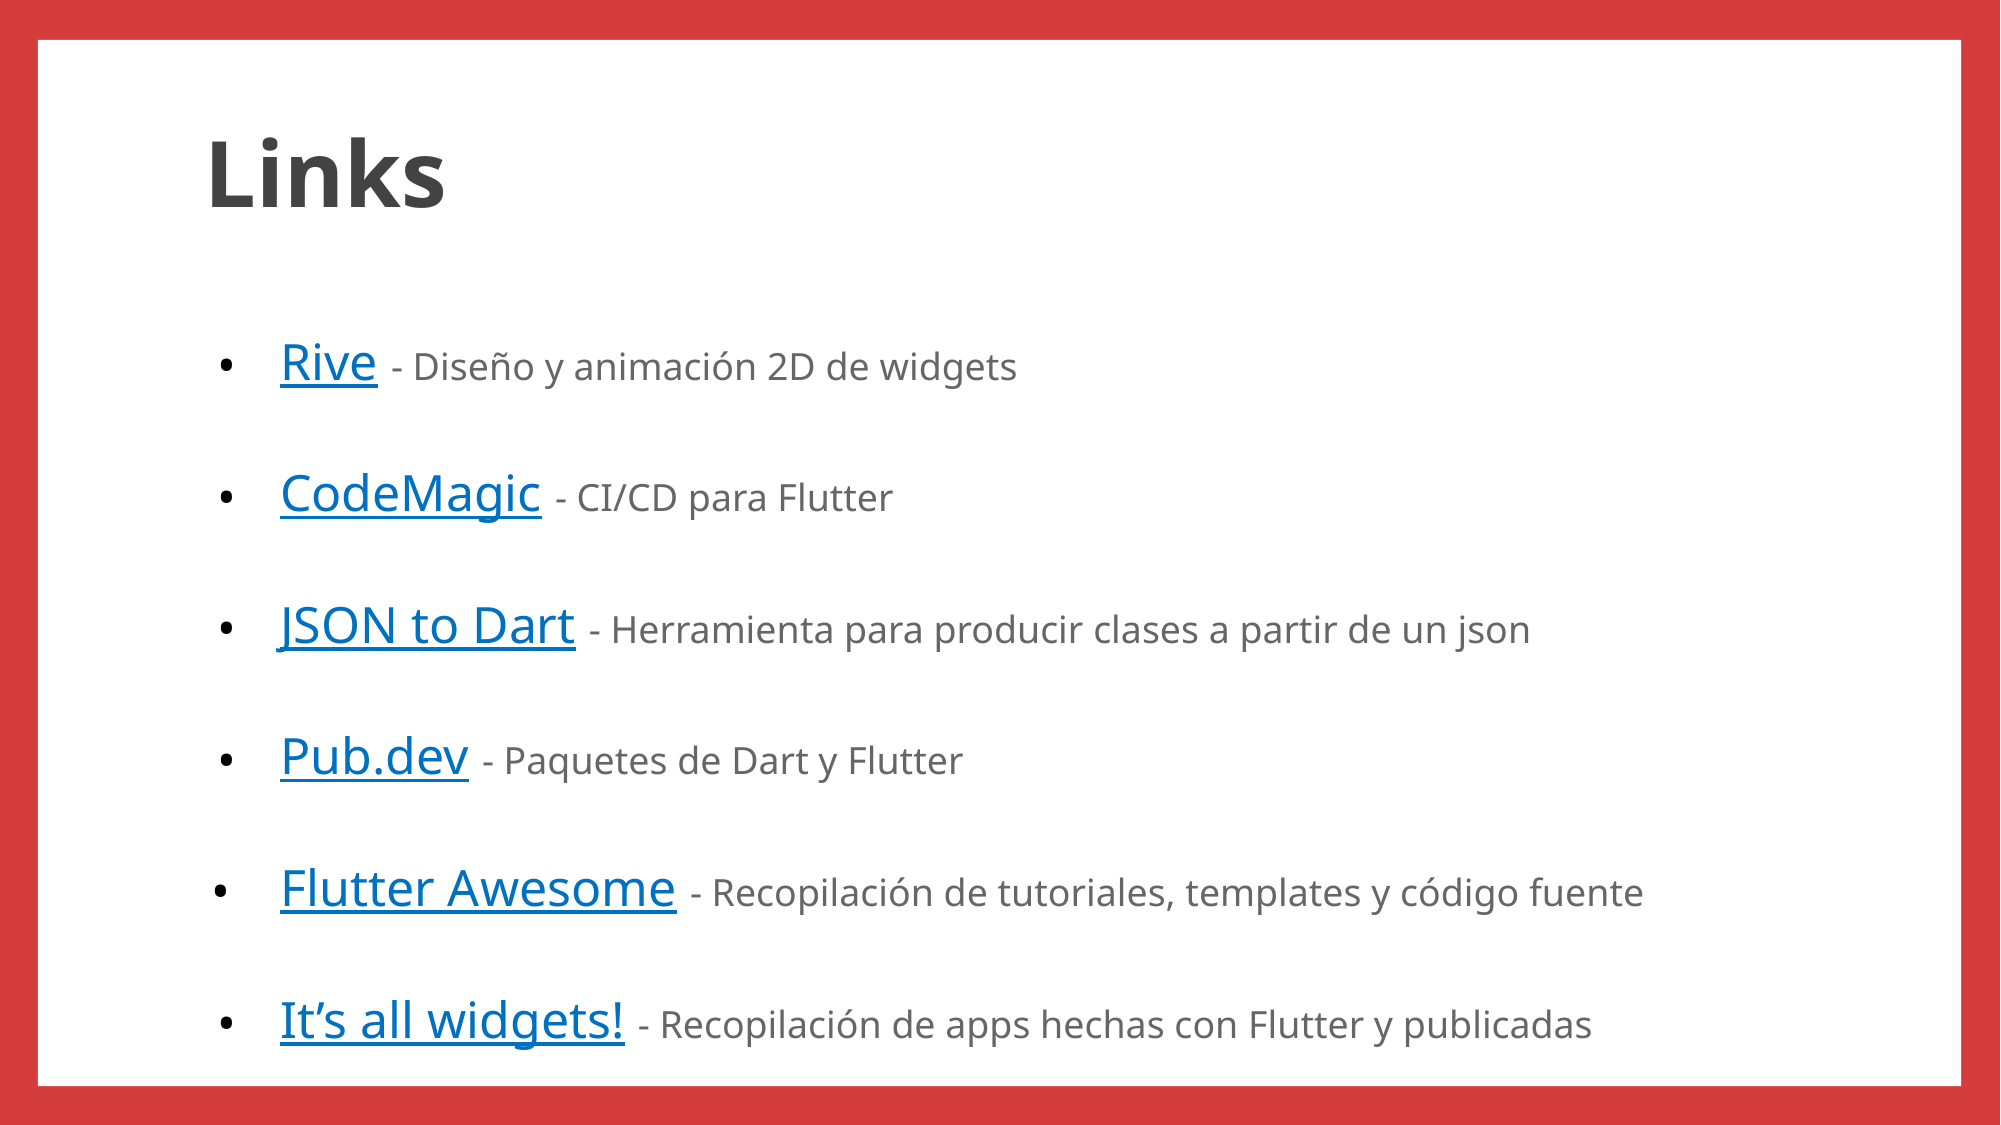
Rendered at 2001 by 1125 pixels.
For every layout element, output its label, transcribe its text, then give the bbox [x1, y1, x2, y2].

title Links [189, 66, 1810, 289]
list Rive - Diseño y animación 2D de widgets CodeMagic - CI/CD para Flutter JSON to Dart - Herramienta para producir clases a partir de un json Pub.dev - Paquetes de Dart y Flutter Flutter Awesome - Recopilación de tutoriales, templates y código fuente It’s all widgets! - Recopilación de apps hechas con Flutter y publicadas [190, 288, 1810, 1021]
